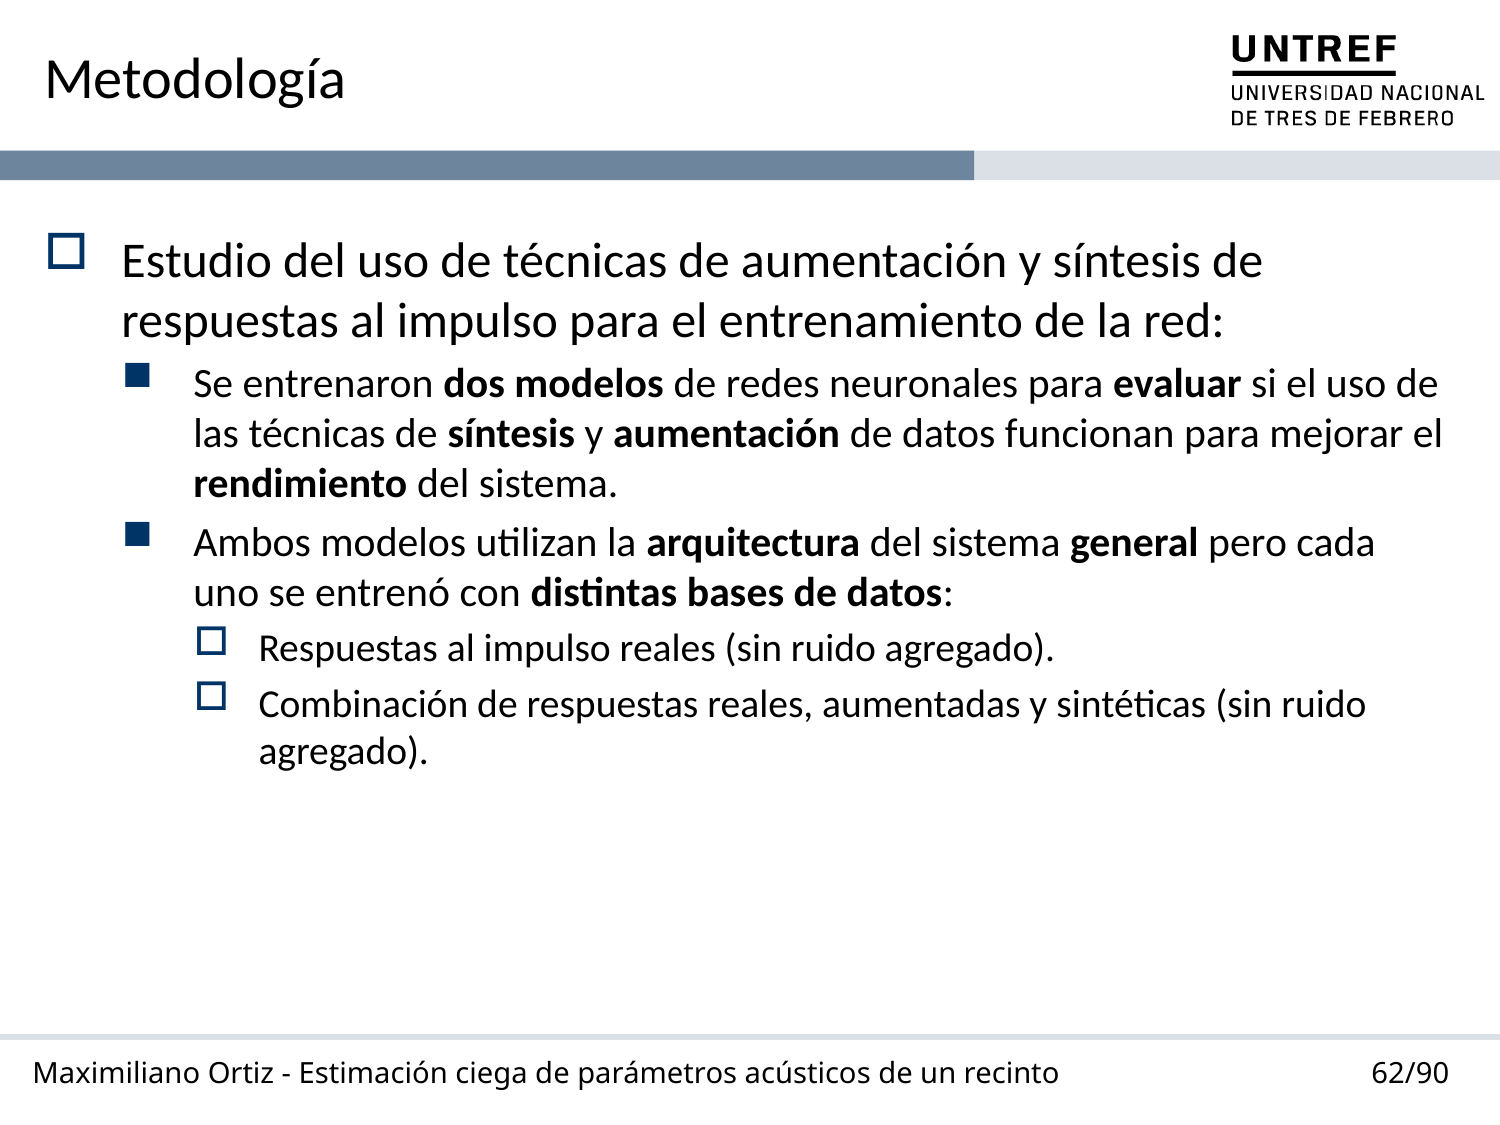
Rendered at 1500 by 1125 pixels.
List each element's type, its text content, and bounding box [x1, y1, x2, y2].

text_box [725, 537, 775, 588]
title Metodología [29, 14, 1211, 136]
list Estudio del uso de técnicas de aumentación y síntesis de respuestas al impulso para el entrenamiento de la red: Se entrenaron dos modelos de redes neuronales para evaluar si el uso de las técnicas de síntesis y aumentación de datos funcionan para mejorar el rendimiento del sistema. Ambos modelos utilizan la arquitectura del sistema general pero cada uno se entrenó con distintas bases de datos: Respuestas al impulso reales (sin ruido agregado). Combinación de respuestas reales, aumentadas y sintéticas (sin ruido agregado). [29, 219, 1459, 1005]
picture [1224, 31, 1495, 132]
text_box Maximiliano Ortiz - Estimación ciega de parámetros acústicos de un recinto [17, 1046, 1187, 1111]
text_box 62/90 [1187, 1046, 1465, 1111]
